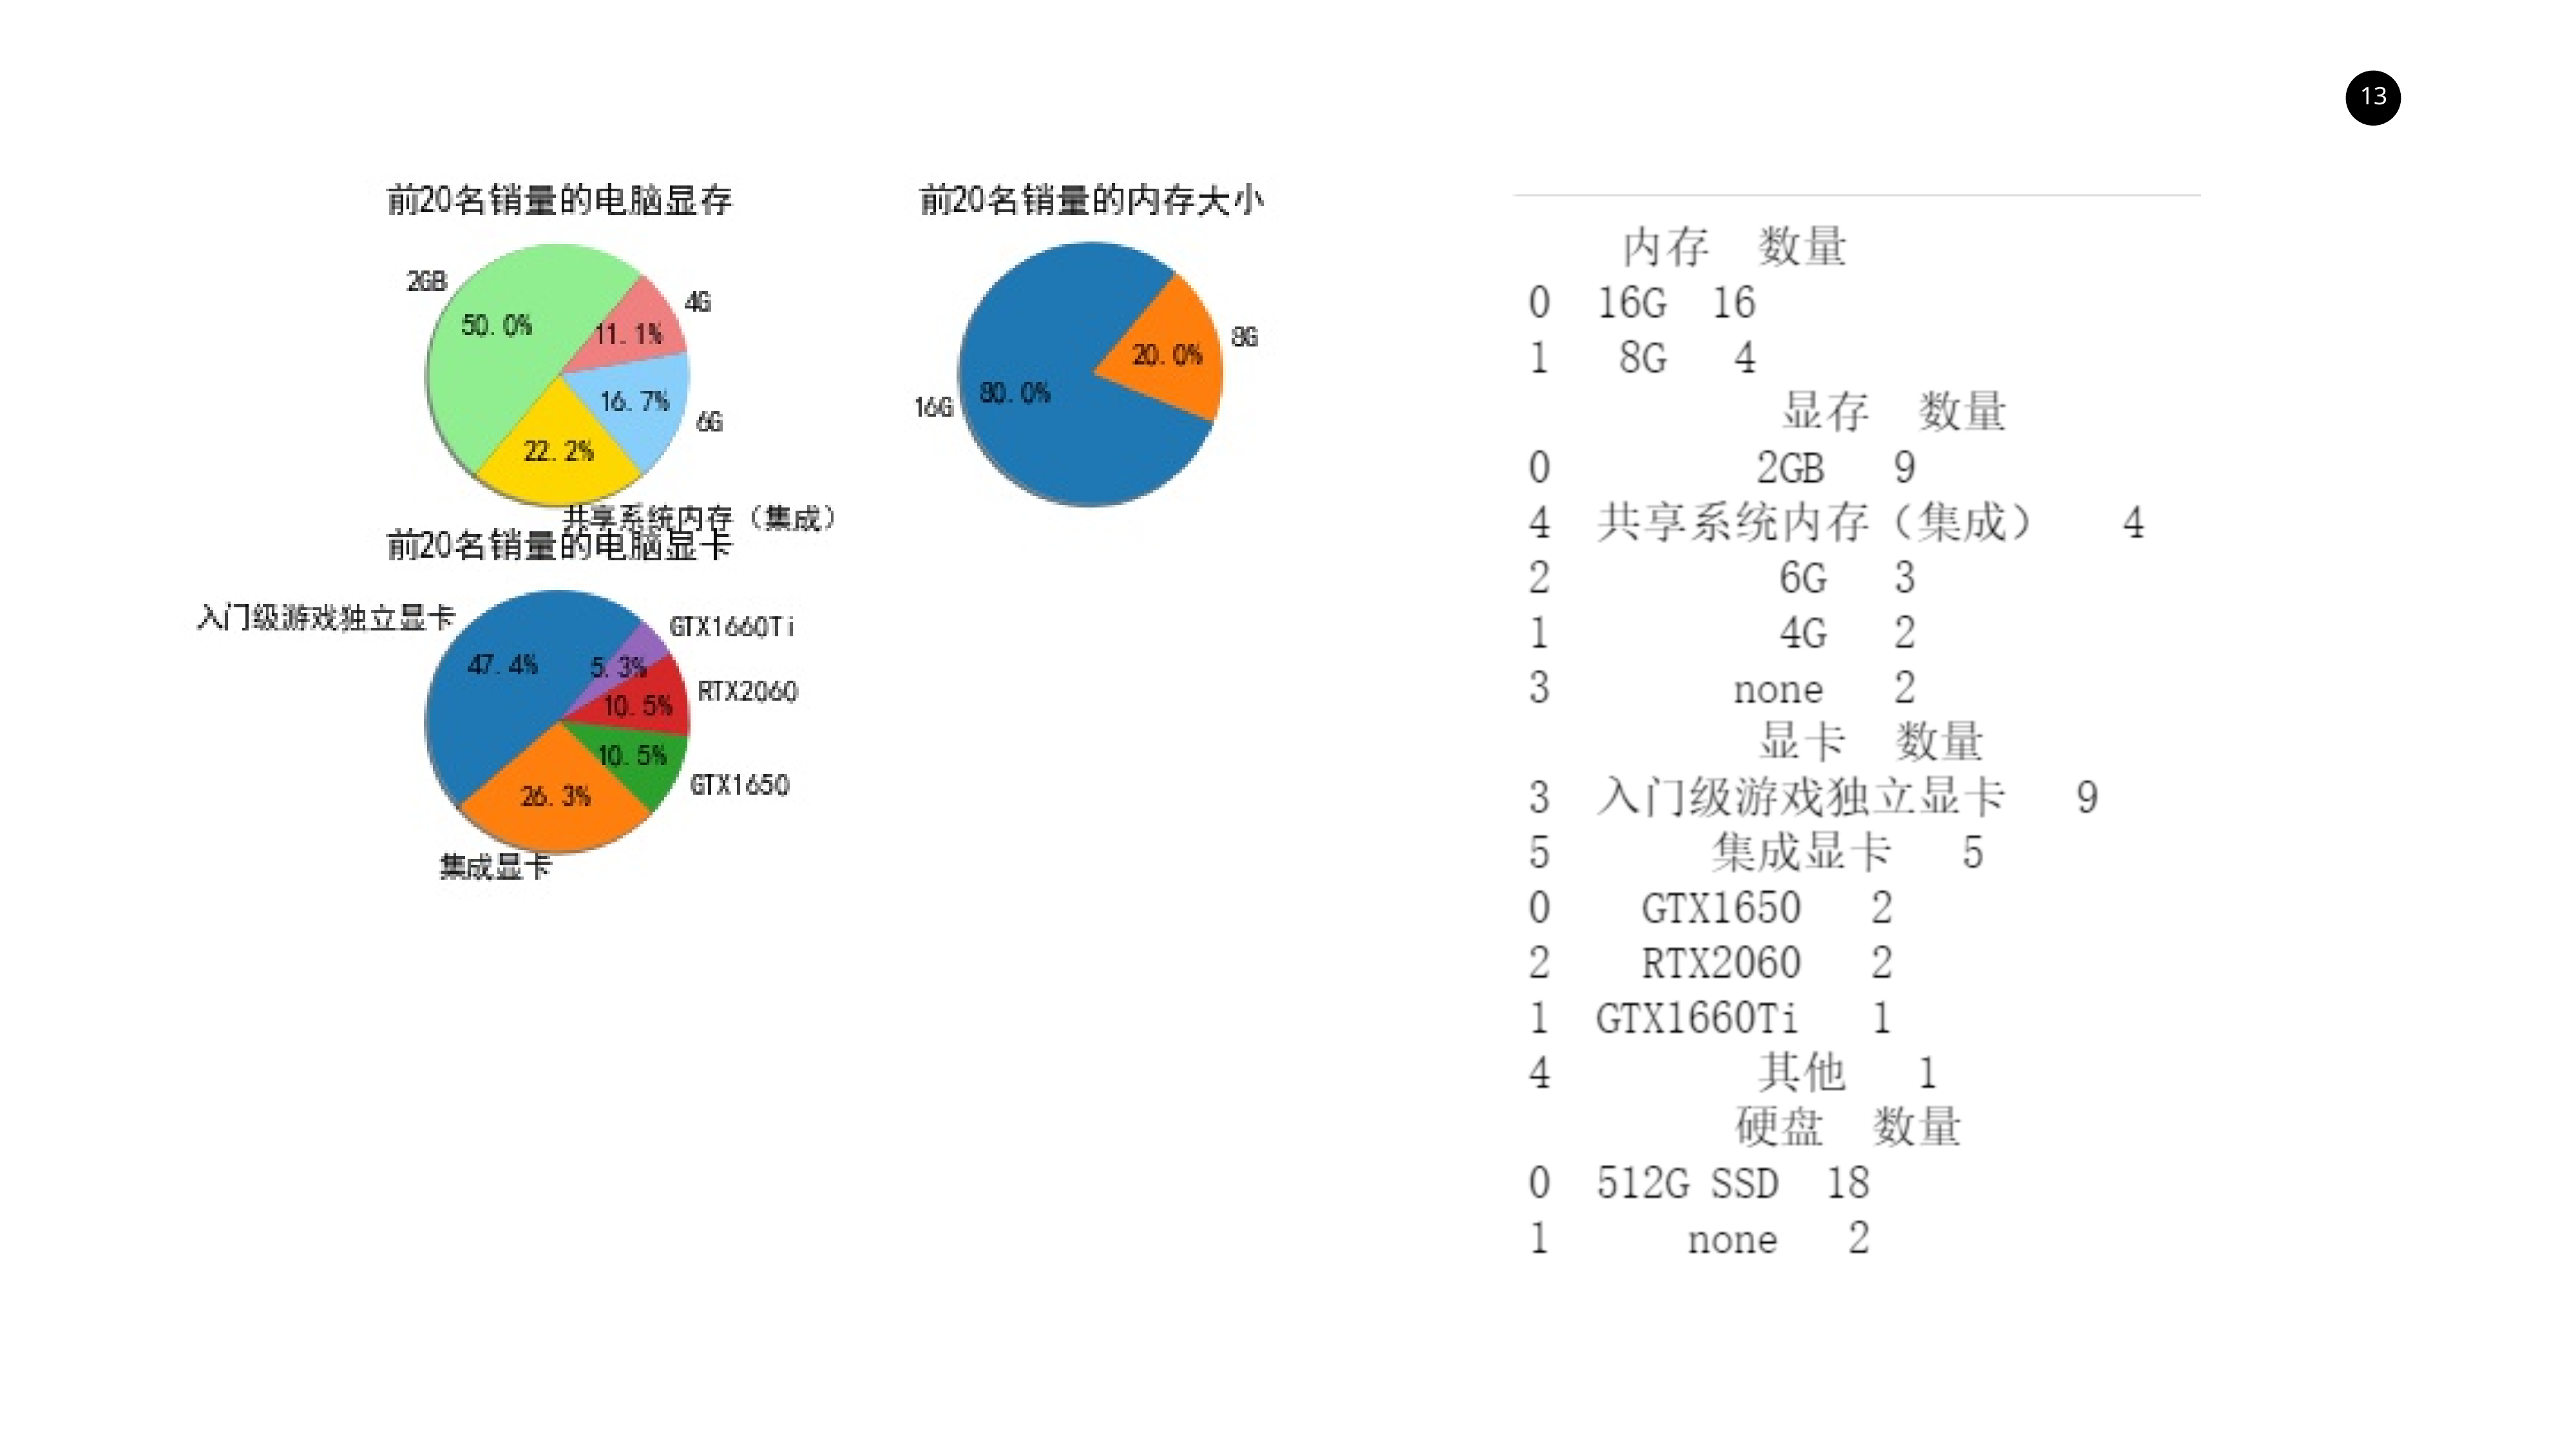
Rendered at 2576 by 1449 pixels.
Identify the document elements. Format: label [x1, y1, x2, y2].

picture [178, 128, 2201, 1283]
